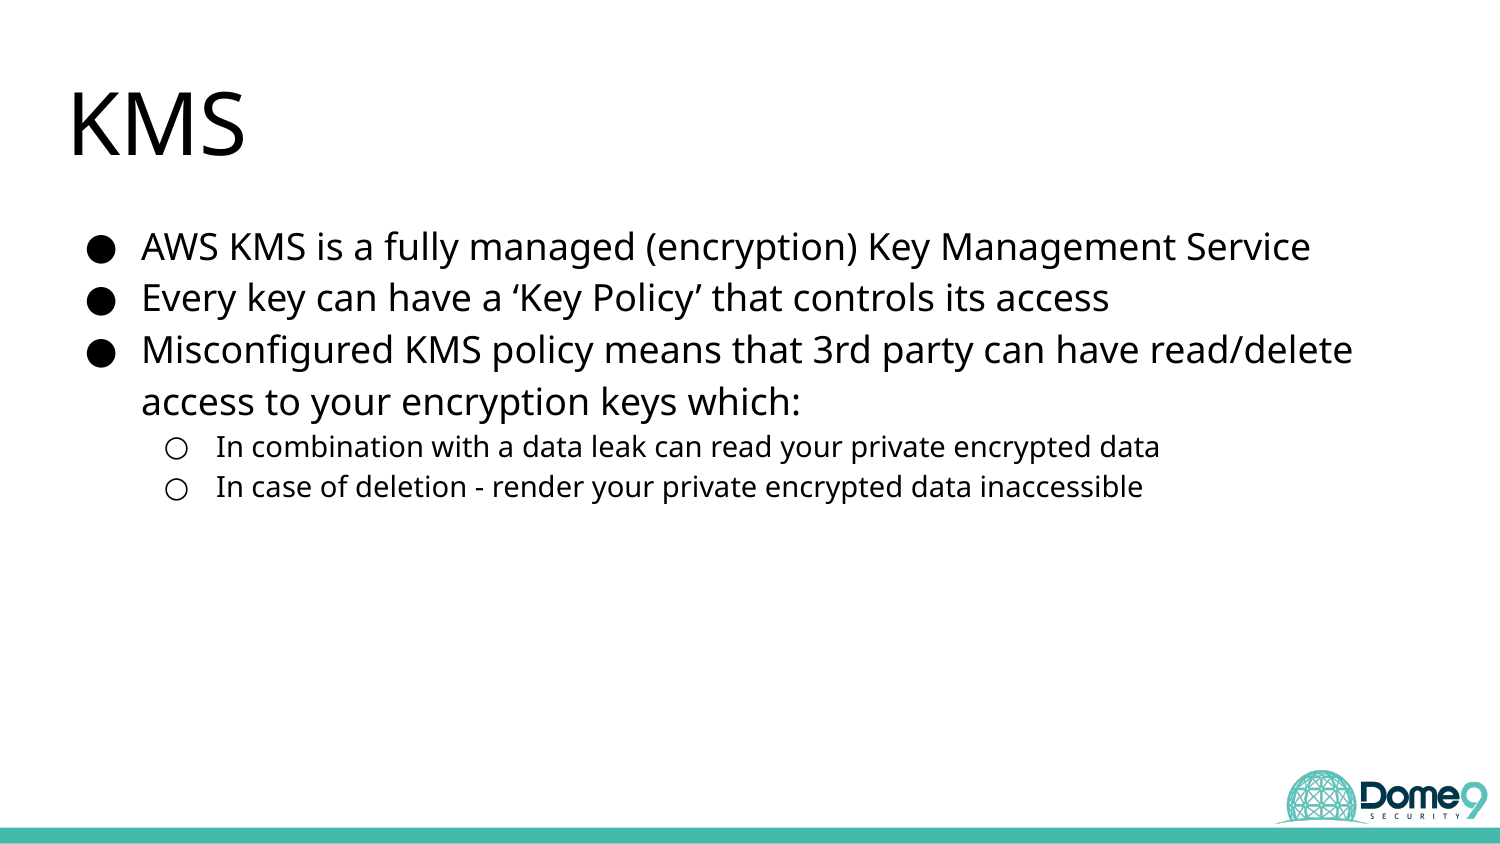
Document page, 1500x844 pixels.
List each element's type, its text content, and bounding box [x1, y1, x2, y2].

list AWS KMS is a fully managed (encryption) Key Management Service Every key can have a ‘Key Policy’ that controls its access Misconfigured KMS policy means that 3rd party can have read/delete access to your encryption keys which: In combination with a data leak can read your private encrypted data In case of deletion - render your private encrypted data inaccessible [51, 200, 1449, 752]
title KMS [51, 51, 1449, 189]
picture [1273, 769, 1488, 825]
